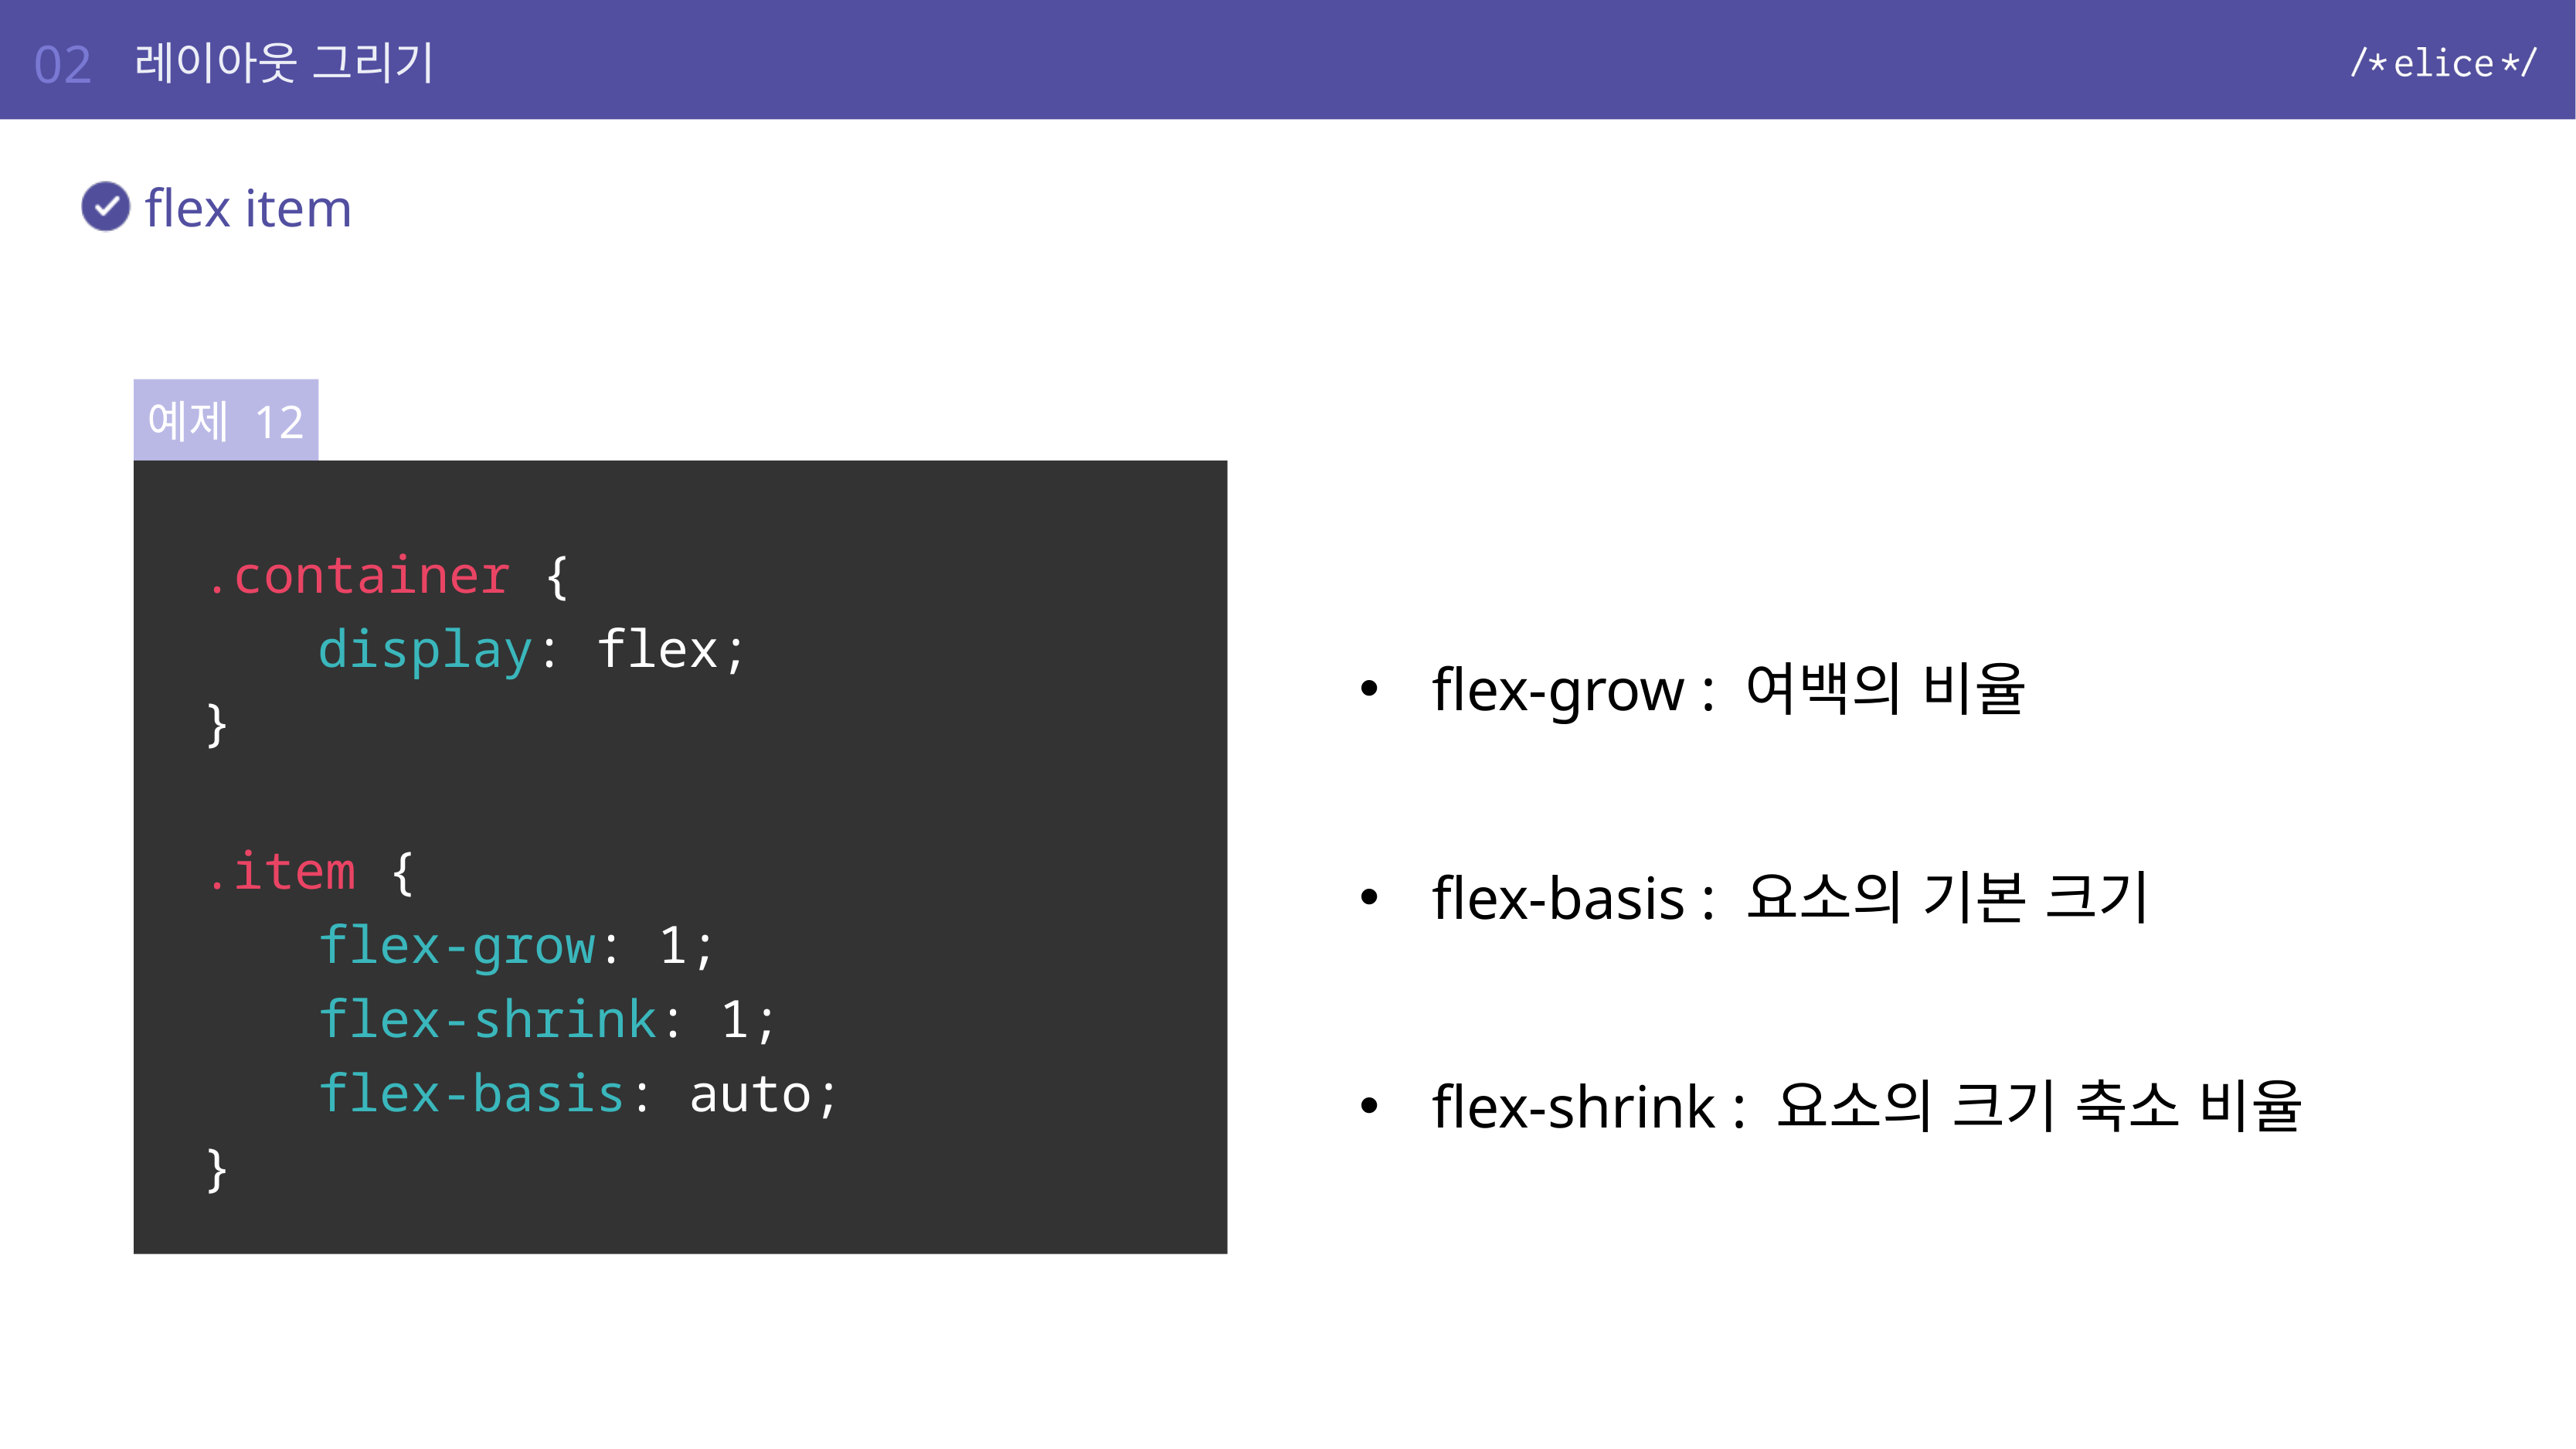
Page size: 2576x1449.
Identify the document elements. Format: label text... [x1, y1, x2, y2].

list 레이아웃 그리기 [134, 17, 2311, 107]
list flex-grow : 여백의 비율 flex-basis : 요소의 기본 크기 flex-shrink : 요소의 크기 축소 비율 [1347, 437, 2442, 1319]
list .container { display: flex; } .item { flex-grow: 1; flex-shrink: 1; flex-basis: auto; } [134, 460, 1228, 1254]
picture [2347, 32, 2542, 91]
list flex item [134, 162, 2443, 251]
picture [81, 180, 133, 233]
list 02 [33, 17, 134, 107]
list 예제 12 [134, 379, 319, 460]
